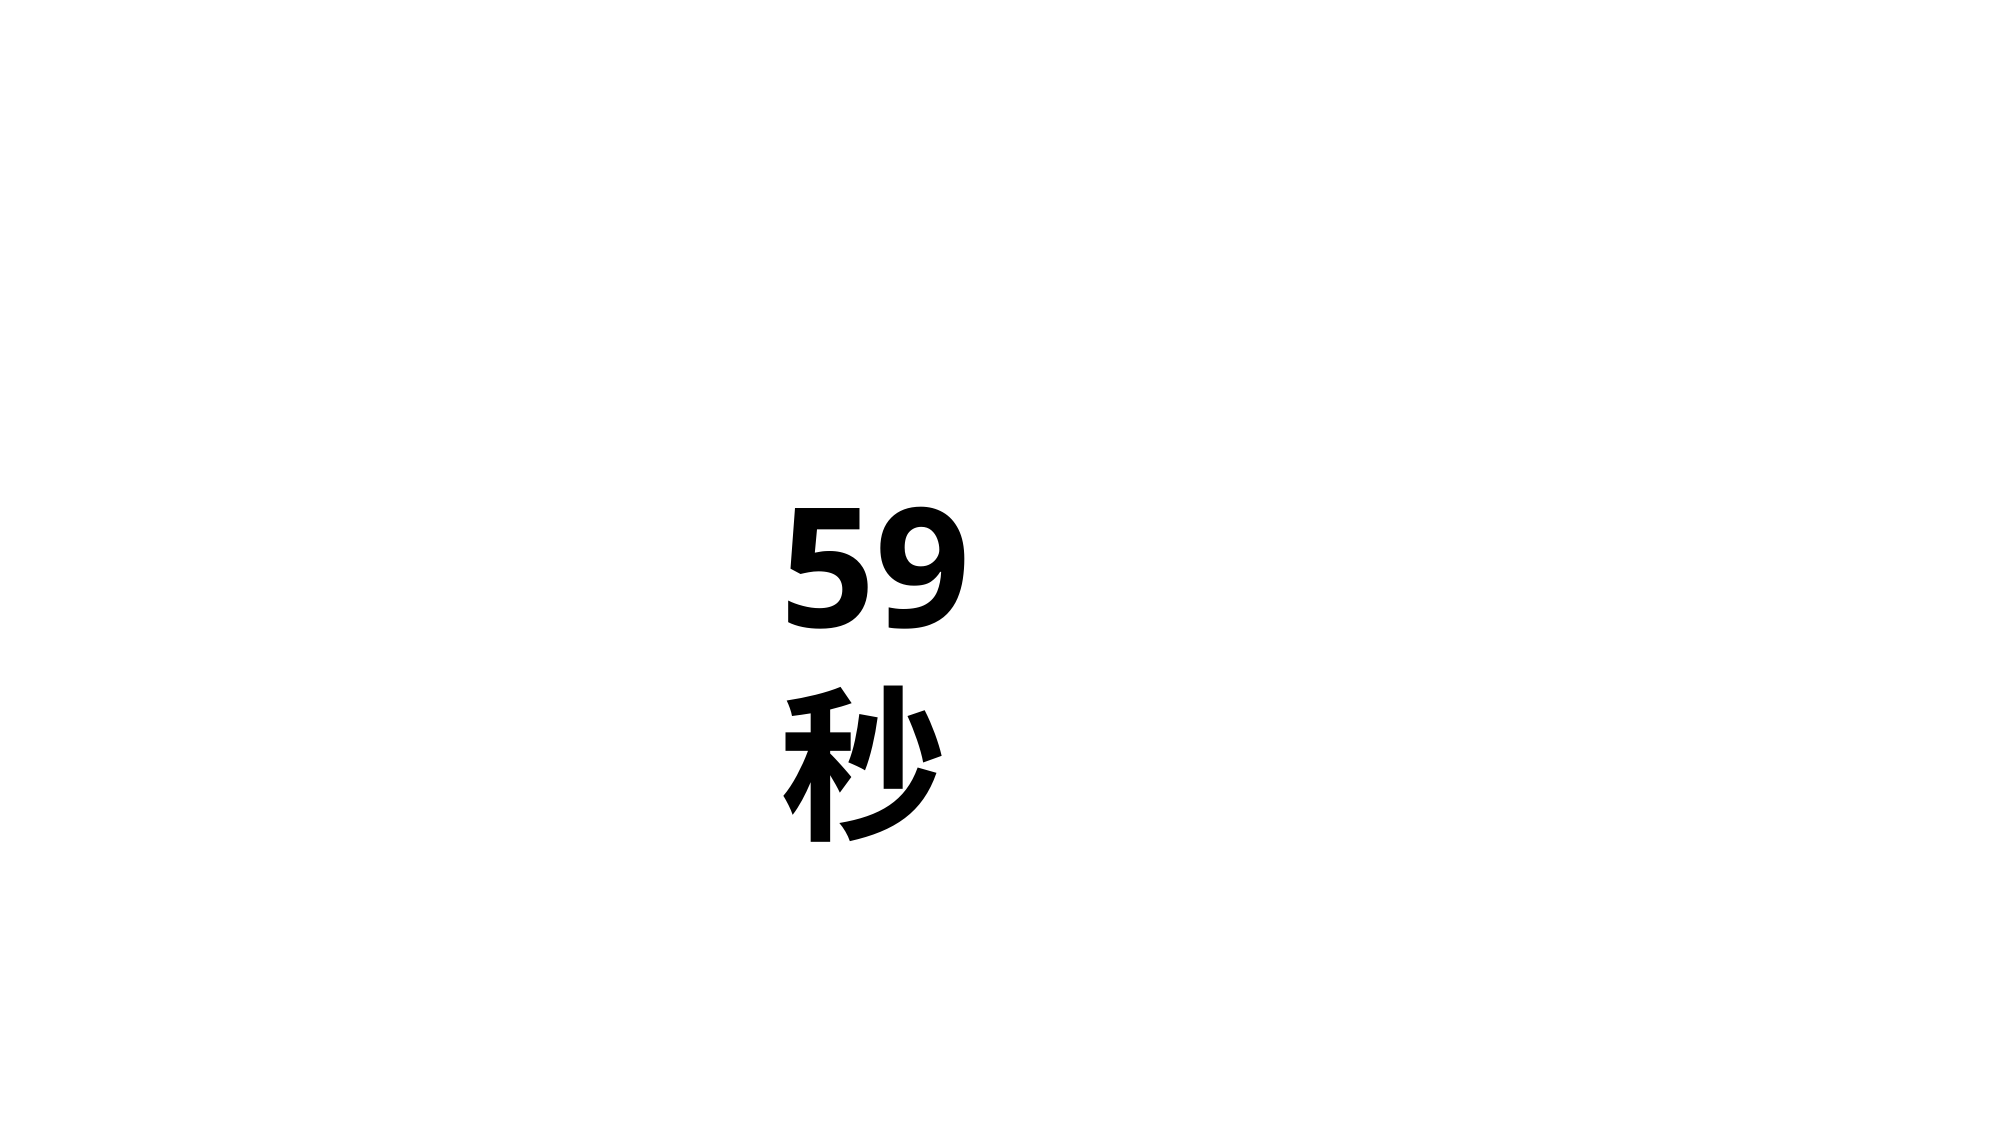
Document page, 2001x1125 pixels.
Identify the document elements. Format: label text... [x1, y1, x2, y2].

text_box 59 秒 [765, 453, 1235, 869]
